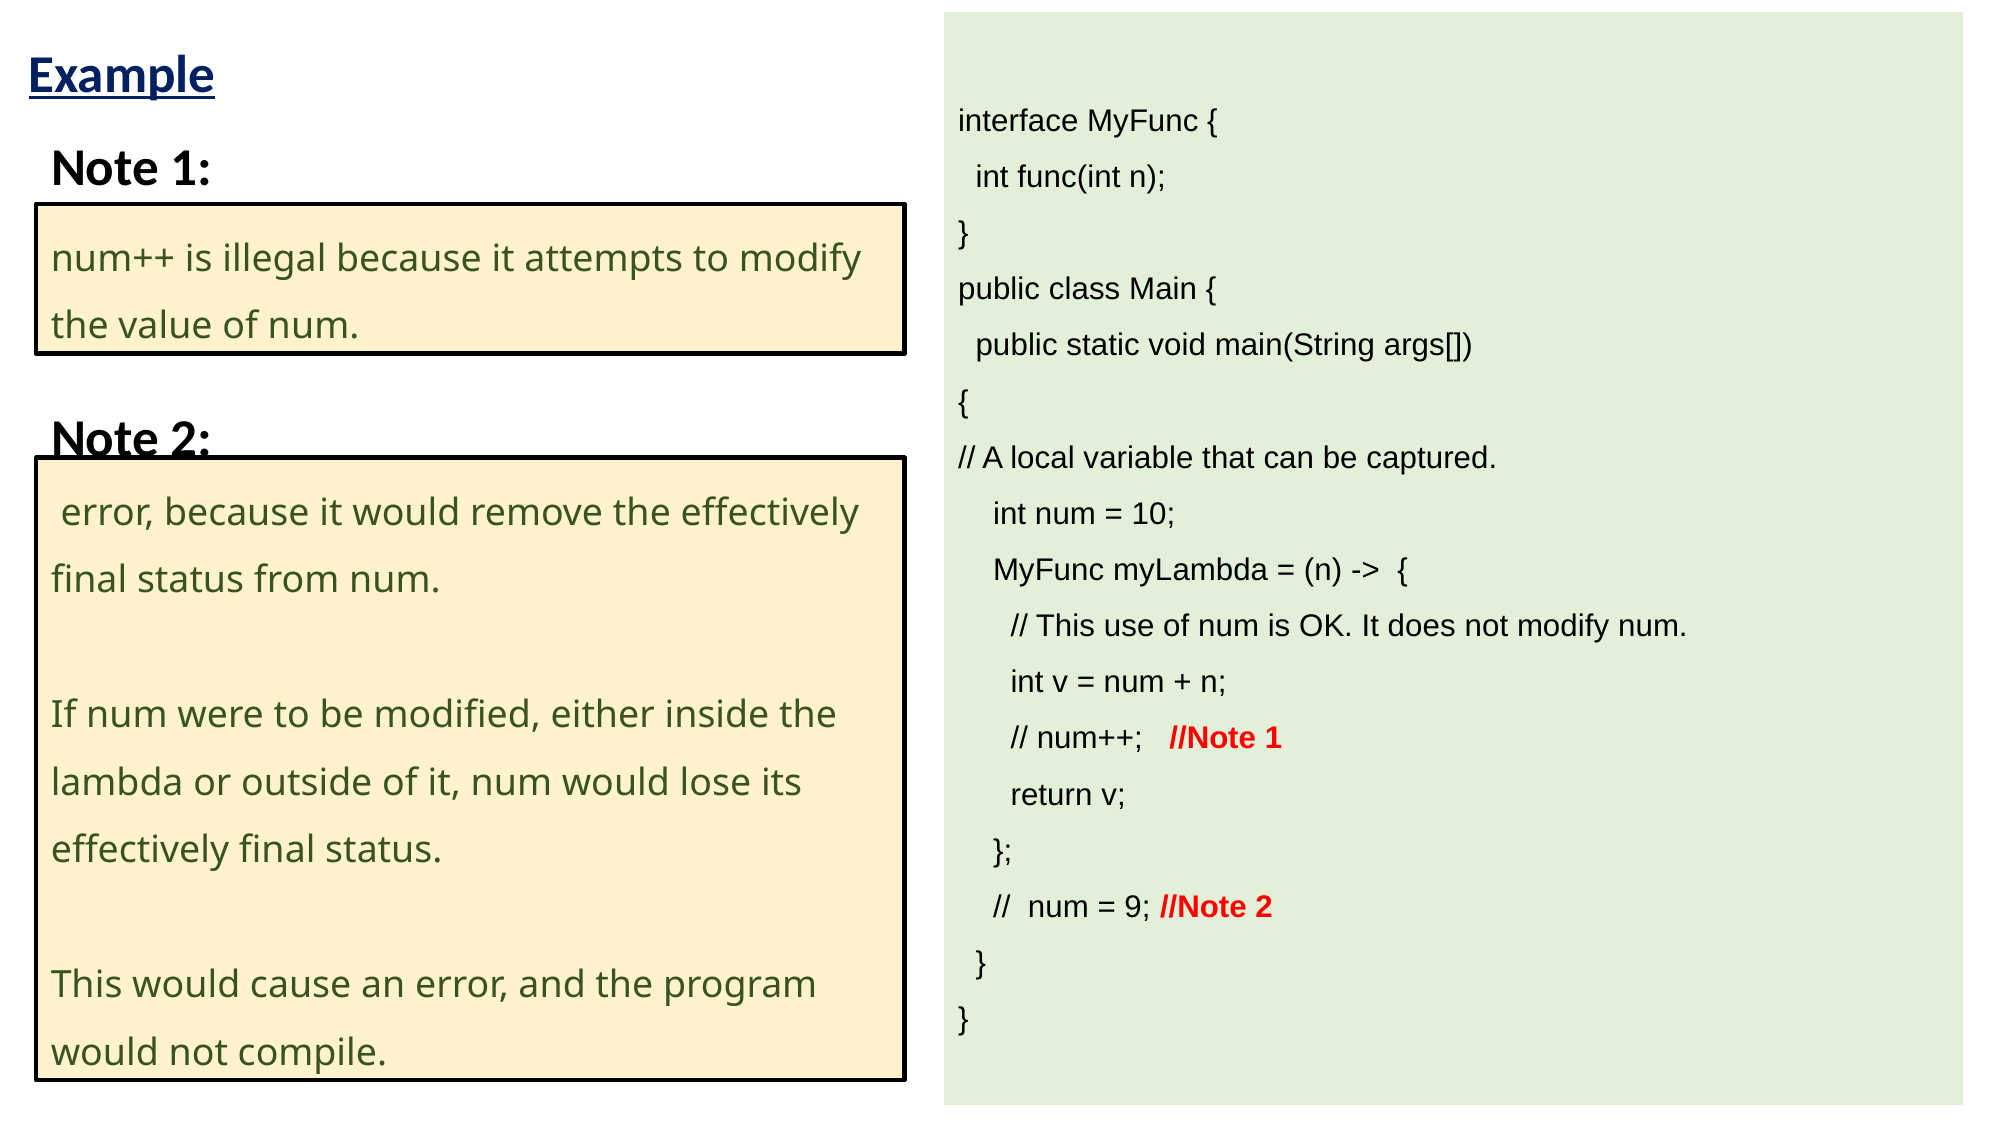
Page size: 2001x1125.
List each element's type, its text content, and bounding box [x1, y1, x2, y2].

text_box num++ is illegal because it attempts to modify the value of num. [36, 203, 905, 354]
text_box Note 2: [36, 364, 588, 457]
list Example [13, 0, 944, 111]
text_box error, because it would remove the effectively final status from num. If num were to be modified, either inside the lambda or outside of it, num would lose its effectively final status. This would cause an error, and the program would not compile. [36, 457, 905, 1080]
text_box interface MyFunc { int func(int n); } public class Main { public static void main(String args[]) { // A local variable that can be captured. int num = 10; MyFunc myLambda = (n) -> { // This use of num is OK. It does not modify num. int v = num + n; // num++; //Note 1 return v; }; // num = 9; //Note 2 } } [942, 10, 1965, 1108]
text_box Note 1: [36, 93, 588, 203]
